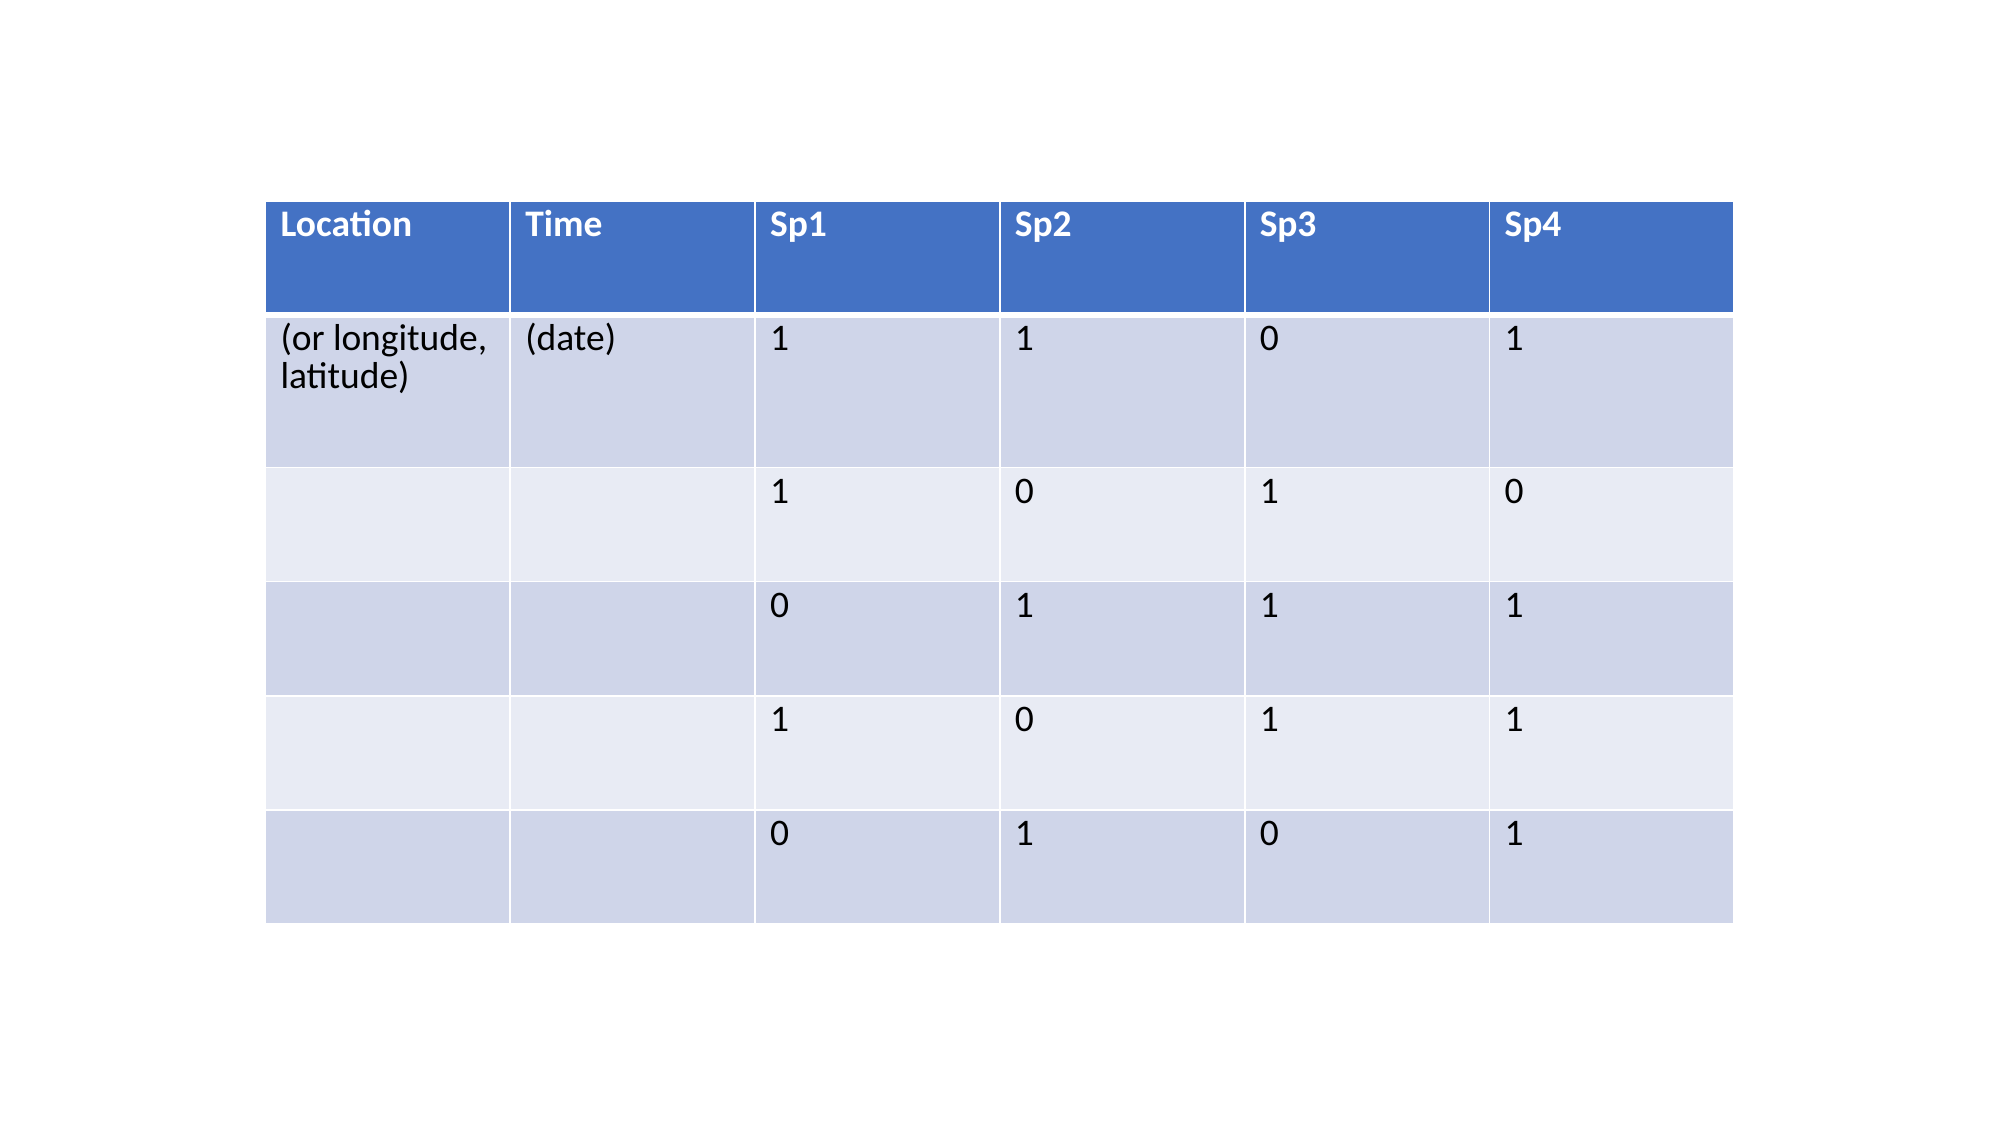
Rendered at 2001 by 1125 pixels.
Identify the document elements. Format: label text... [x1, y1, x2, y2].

table_cell (or longitude, latitude) [266, 318, 509, 467]
table_cell 1 [1490, 582, 1733, 695]
table_header Sp3 [1246, 202, 1489, 312]
table_cell [266, 582, 509, 695]
table_cell 1 [1246, 468, 1489, 581]
table_cell [511, 468, 754, 581]
table_cell [511, 582, 754, 695]
table_cell 1 [1490, 697, 1733, 809]
table_cell 0 [1001, 468, 1244, 581]
table_cell 1 [756, 697, 999, 809]
table_header Sp2 [1001, 202, 1244, 312]
table_cell 1 [1001, 318, 1244, 467]
table_header Time [511, 202, 754, 312]
table_cell 0 [1246, 811, 1489, 923]
table_cell 0 [1490, 468, 1733, 581]
table_cell (date) [511, 318, 754, 467]
table_cell [266, 697, 509, 809]
table_cell [266, 468, 509, 581]
table_cell 1 [1246, 697, 1489, 809]
table_cell [511, 697, 754, 809]
table_cell 1 [756, 468, 999, 581]
table_cell 1 [1001, 811, 1244, 923]
table_cell 0 [1246, 318, 1489, 467]
table_cell 0 [756, 811, 999, 923]
table_cell 0 [756, 582, 999, 695]
table_cell 1 [1490, 811, 1733, 923]
table_cell 1 [1001, 582, 1244, 695]
table_cell 0 [1001, 697, 1244, 809]
table_header Sp1 [756, 202, 999, 312]
table_header Sp4 [1490, 202, 1733, 312]
table_cell 1 [756, 318, 999, 467]
table_cell 1 [1246, 582, 1489, 695]
table_cell [266, 811, 509, 923]
table_header Location [266, 202, 509, 312]
table_cell 1 [1490, 318, 1733, 467]
table_cell [511, 811, 754, 923]
